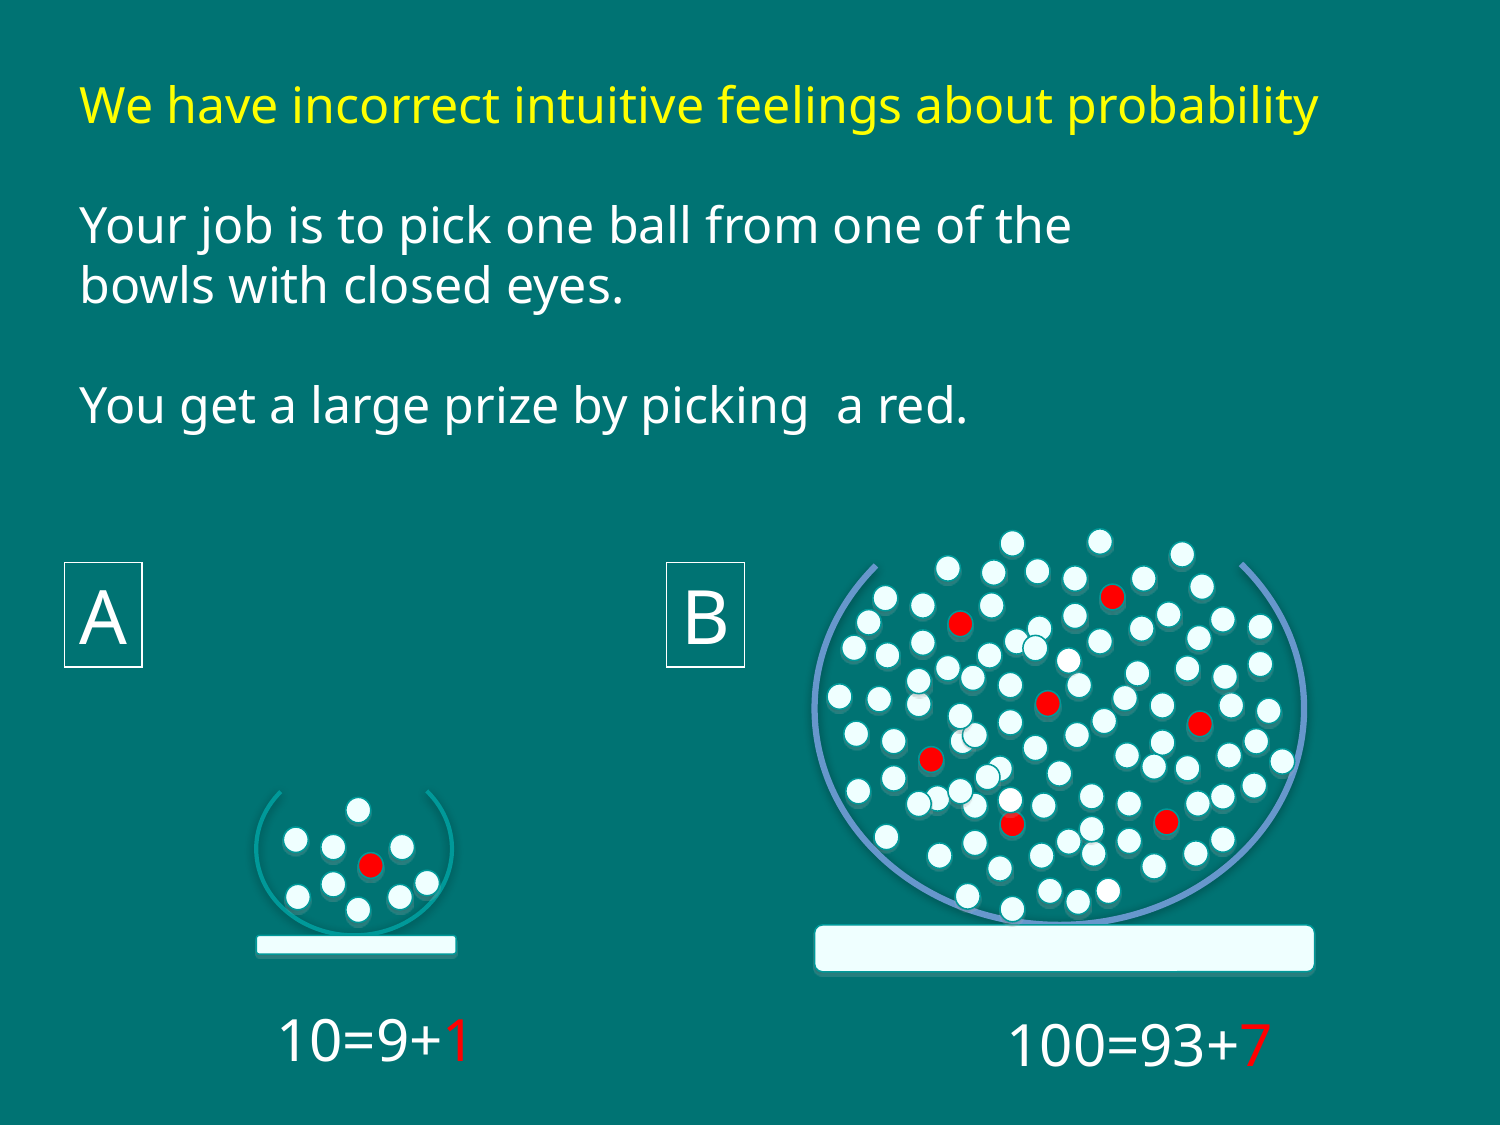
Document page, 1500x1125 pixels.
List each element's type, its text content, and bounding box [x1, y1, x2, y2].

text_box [924, 768, 1074, 882]
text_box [843, 691, 1001, 817]
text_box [960, 635, 1117, 761]
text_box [255, 762, 457, 955]
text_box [1210, 606, 1274, 690]
text_box 100=93+7 [991, 1000, 1288, 1085]
text_box A [64, 562, 142, 668]
text_box 10=9+1 [261, 995, 491, 1081]
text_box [1122, 655, 1269, 782]
text_box We have incorrect intuitive feelings about probability Your job is to pick one ball from one of the bowls with closed eyes. You get a large prize by picking a red. [64, 66, 1472, 442]
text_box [283, 797, 440, 923]
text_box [872, 555, 1019, 682]
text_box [1024, 528, 1182, 654]
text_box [814, 492, 1315, 973]
text_box B [666, 562, 745, 668]
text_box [1078, 753, 1236, 880]
